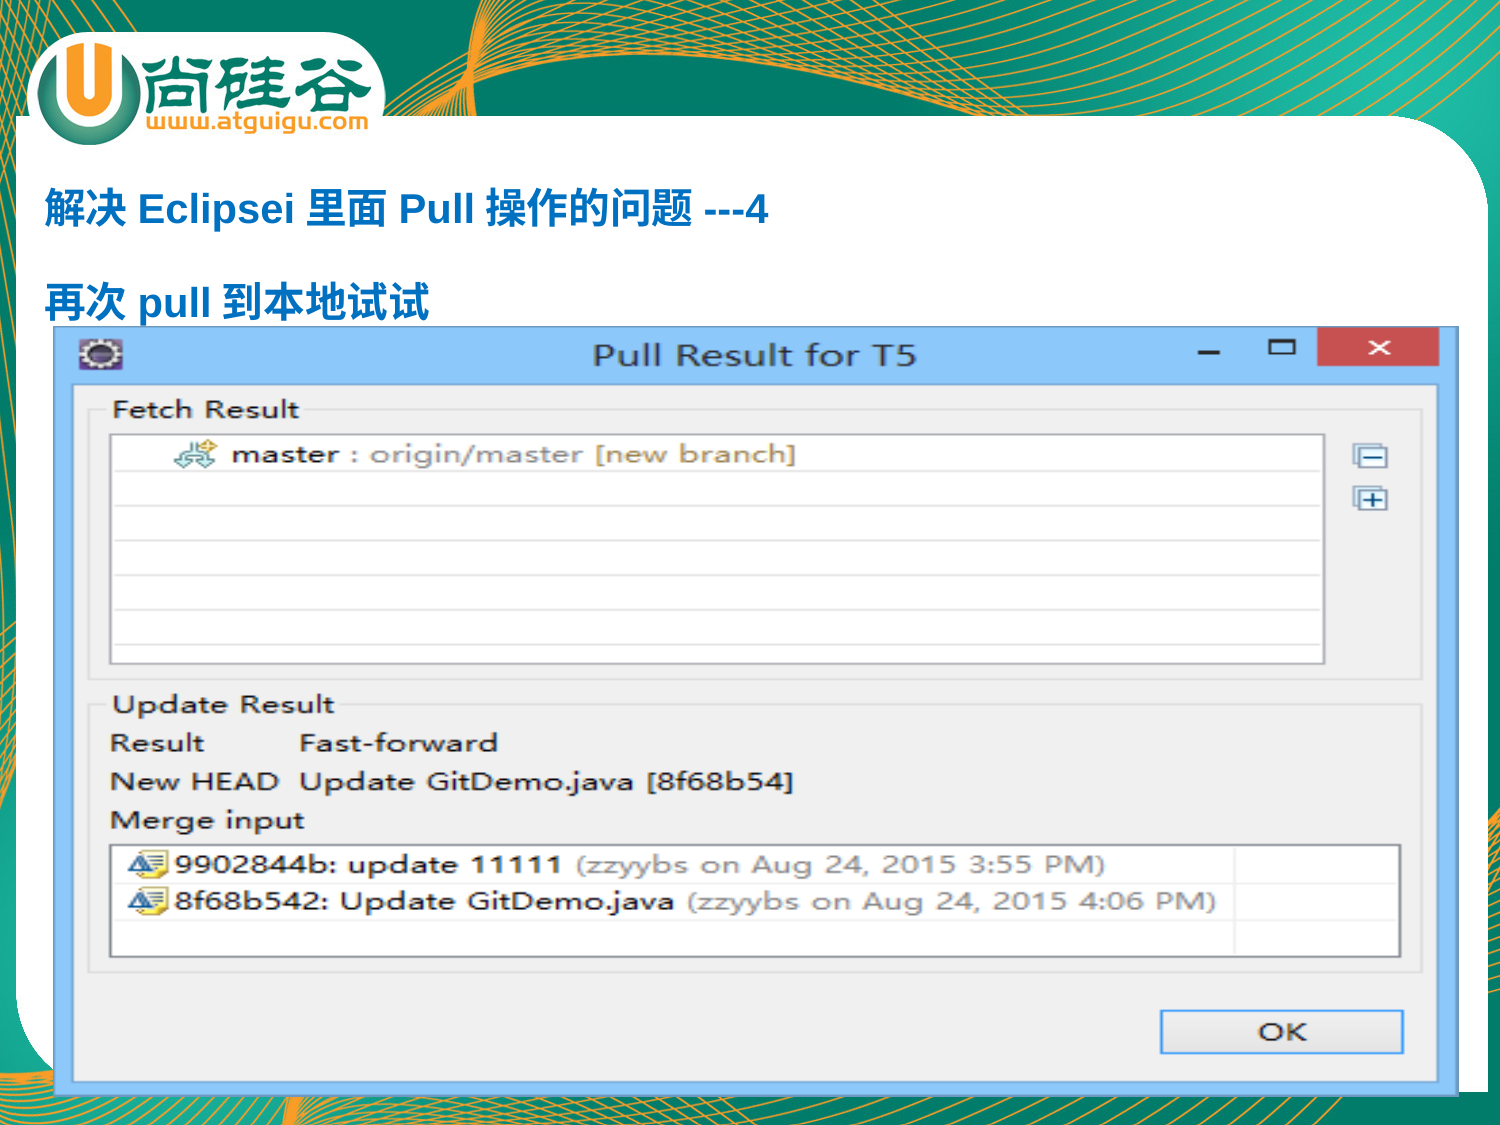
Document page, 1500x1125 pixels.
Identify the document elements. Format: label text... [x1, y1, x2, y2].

picture [0, 0, 1500, 1125]
text_box 解决Eclipsei里面Pull操作的问题---4 [29, 148, 1500, 239]
text_box 再次pull到本地试试 [29, 243, 1500, 334]
